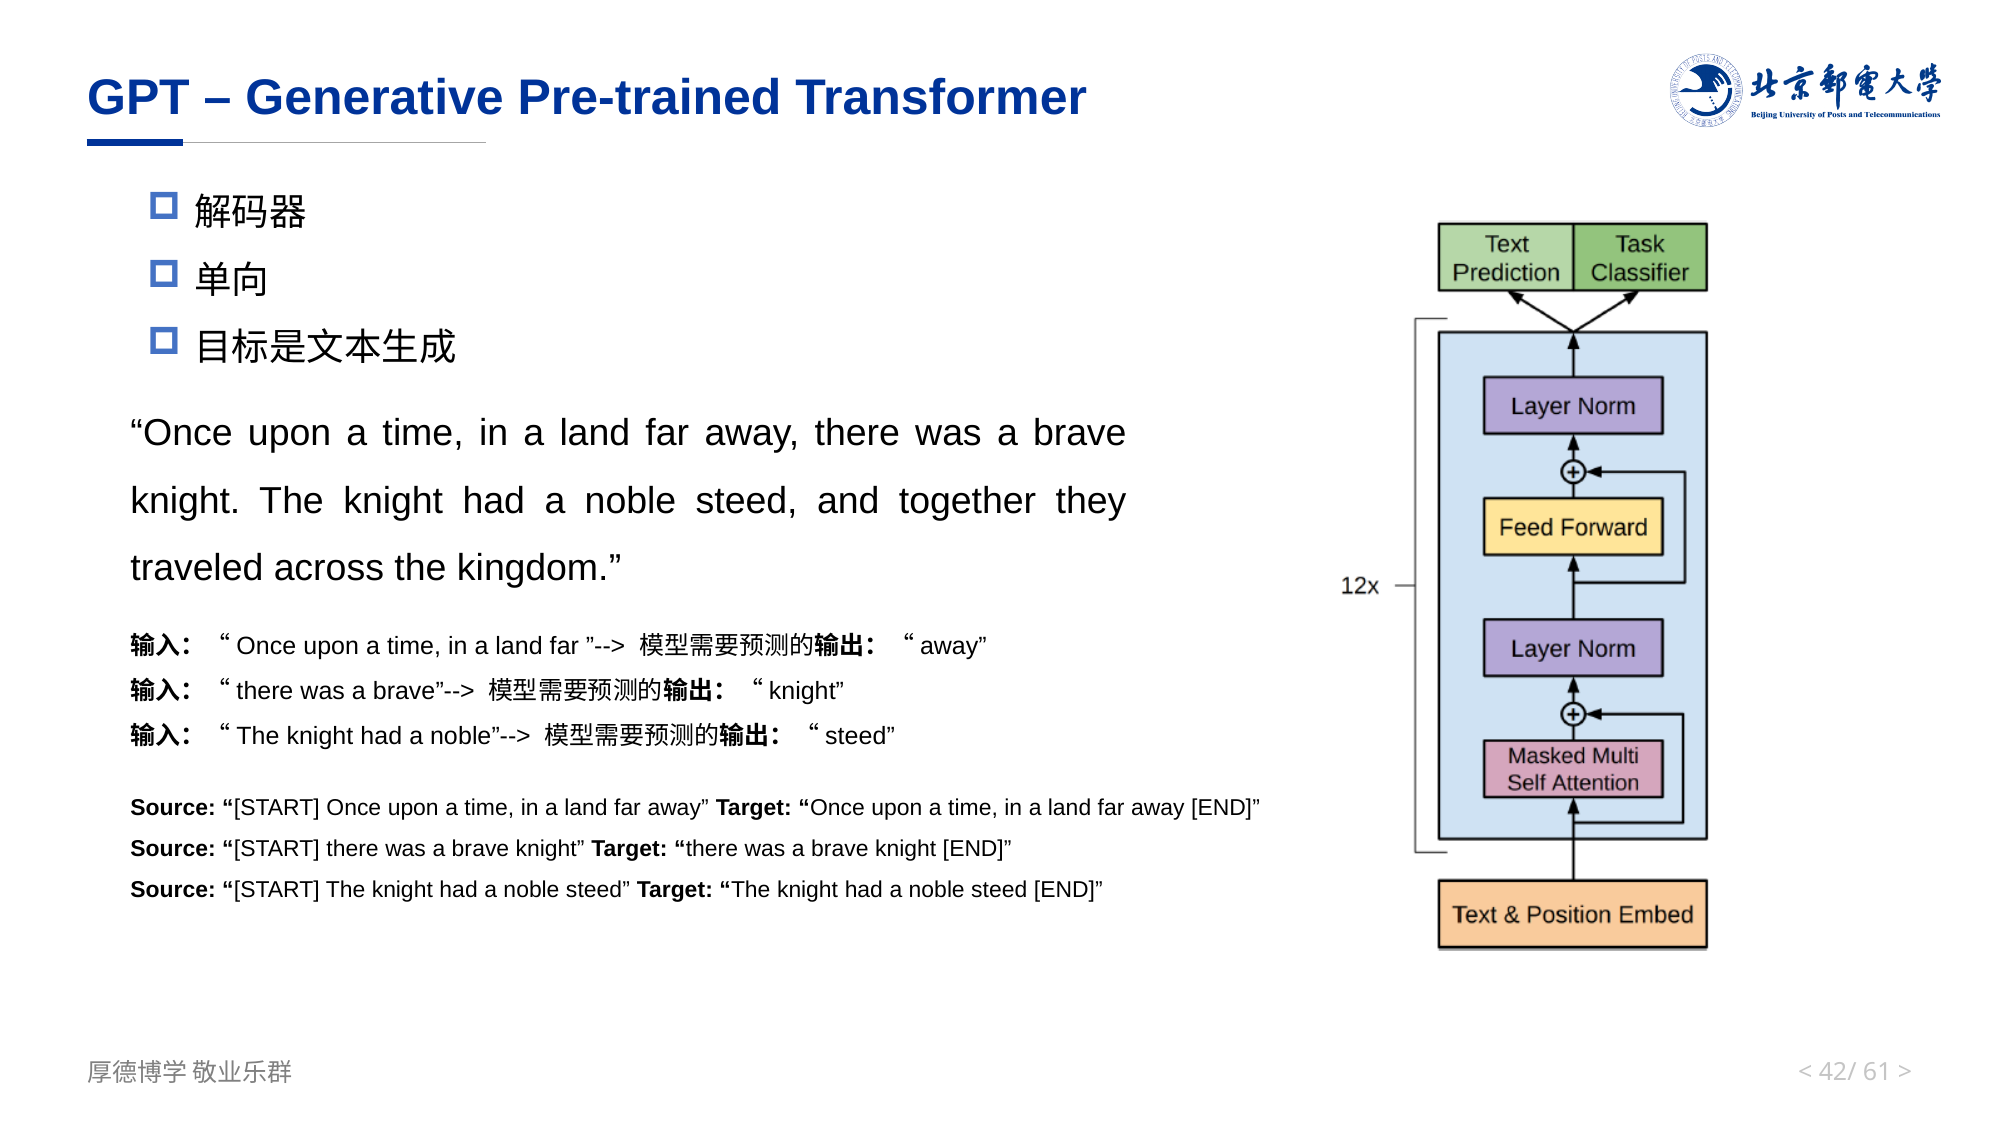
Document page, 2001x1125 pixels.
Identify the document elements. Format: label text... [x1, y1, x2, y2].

text_box 解码器 单向 目标是文本生成 [132, 158, 662, 376]
text_box Source: “[START] Once upon a time, in a land far away” Target: “Once upon a time, in a land far away [END]” Source: “[START] there was a brave knight” Target: “there was a brave knight [END]” Source: “[START] The knight had a noble steed” Target: “The knight had a noble steed [END]” [115, 770, 1275, 910]
picture [1662, 47, 1949, 134]
text_box 输入：“Once upon a time, in a land far ”--> 模型需要预测的输出：“away” 输入：“there was a brave”--> 模型需要预测的输出：“knight” 输入：“The knight had a noble”--> 模型需要预测的输出：“steed” [115, 607, 1275, 757]
picture [1275, 159, 1739, 966]
text_box “Once upon a time, in a land far away, there was a brave knight. The knight had a noble steed, and together they traveled across the kingdom.” [115, 378, 1142, 596]
slide_number < 41/ 61 > [1477, 1048, 1928, 1097]
title GPT – Generative Pre-trained Transformer [71, 48, 1558, 150]
